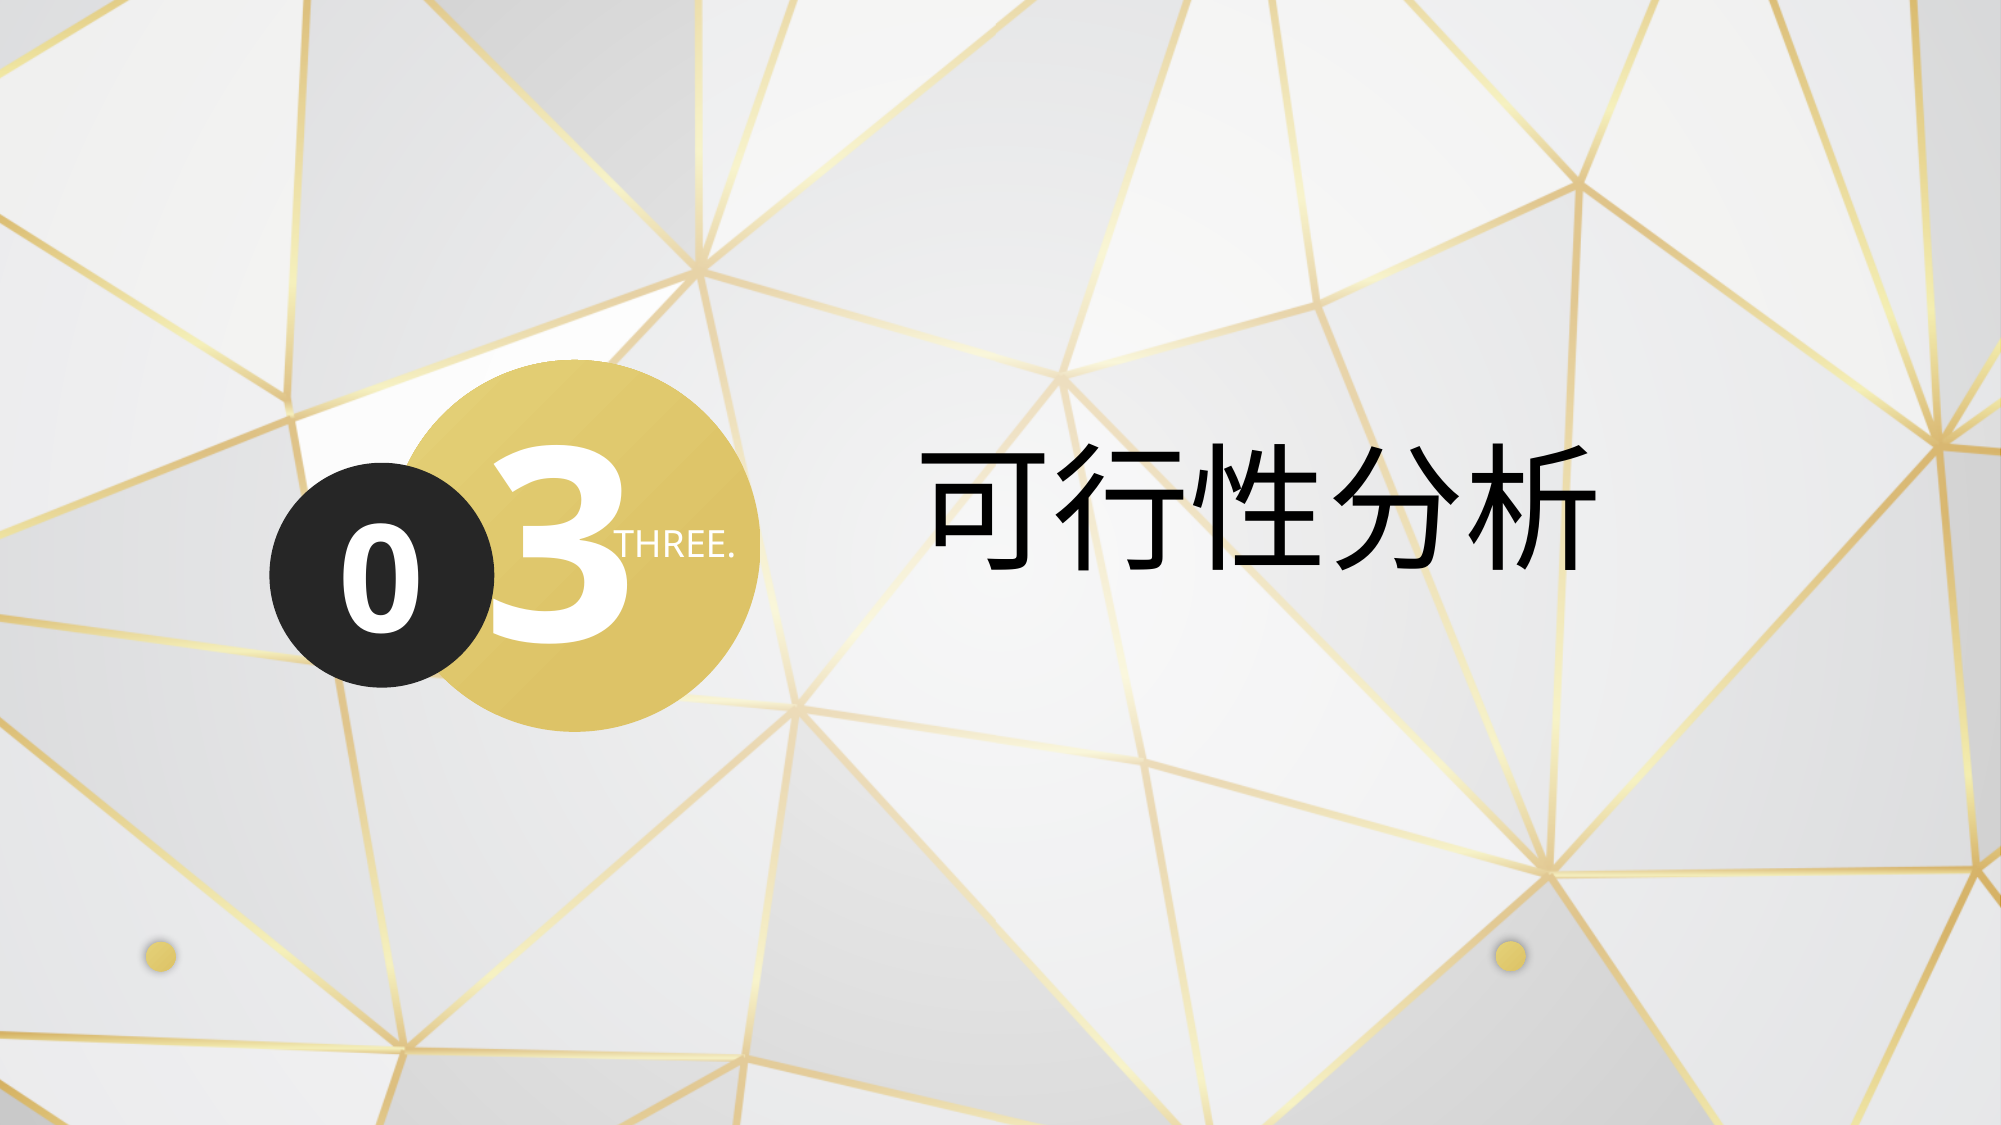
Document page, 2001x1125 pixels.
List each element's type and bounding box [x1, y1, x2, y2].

text_box [269, 462, 495, 688]
text_box [319, 359, 802, 732]
picture [0, 0, 2001, 1125]
